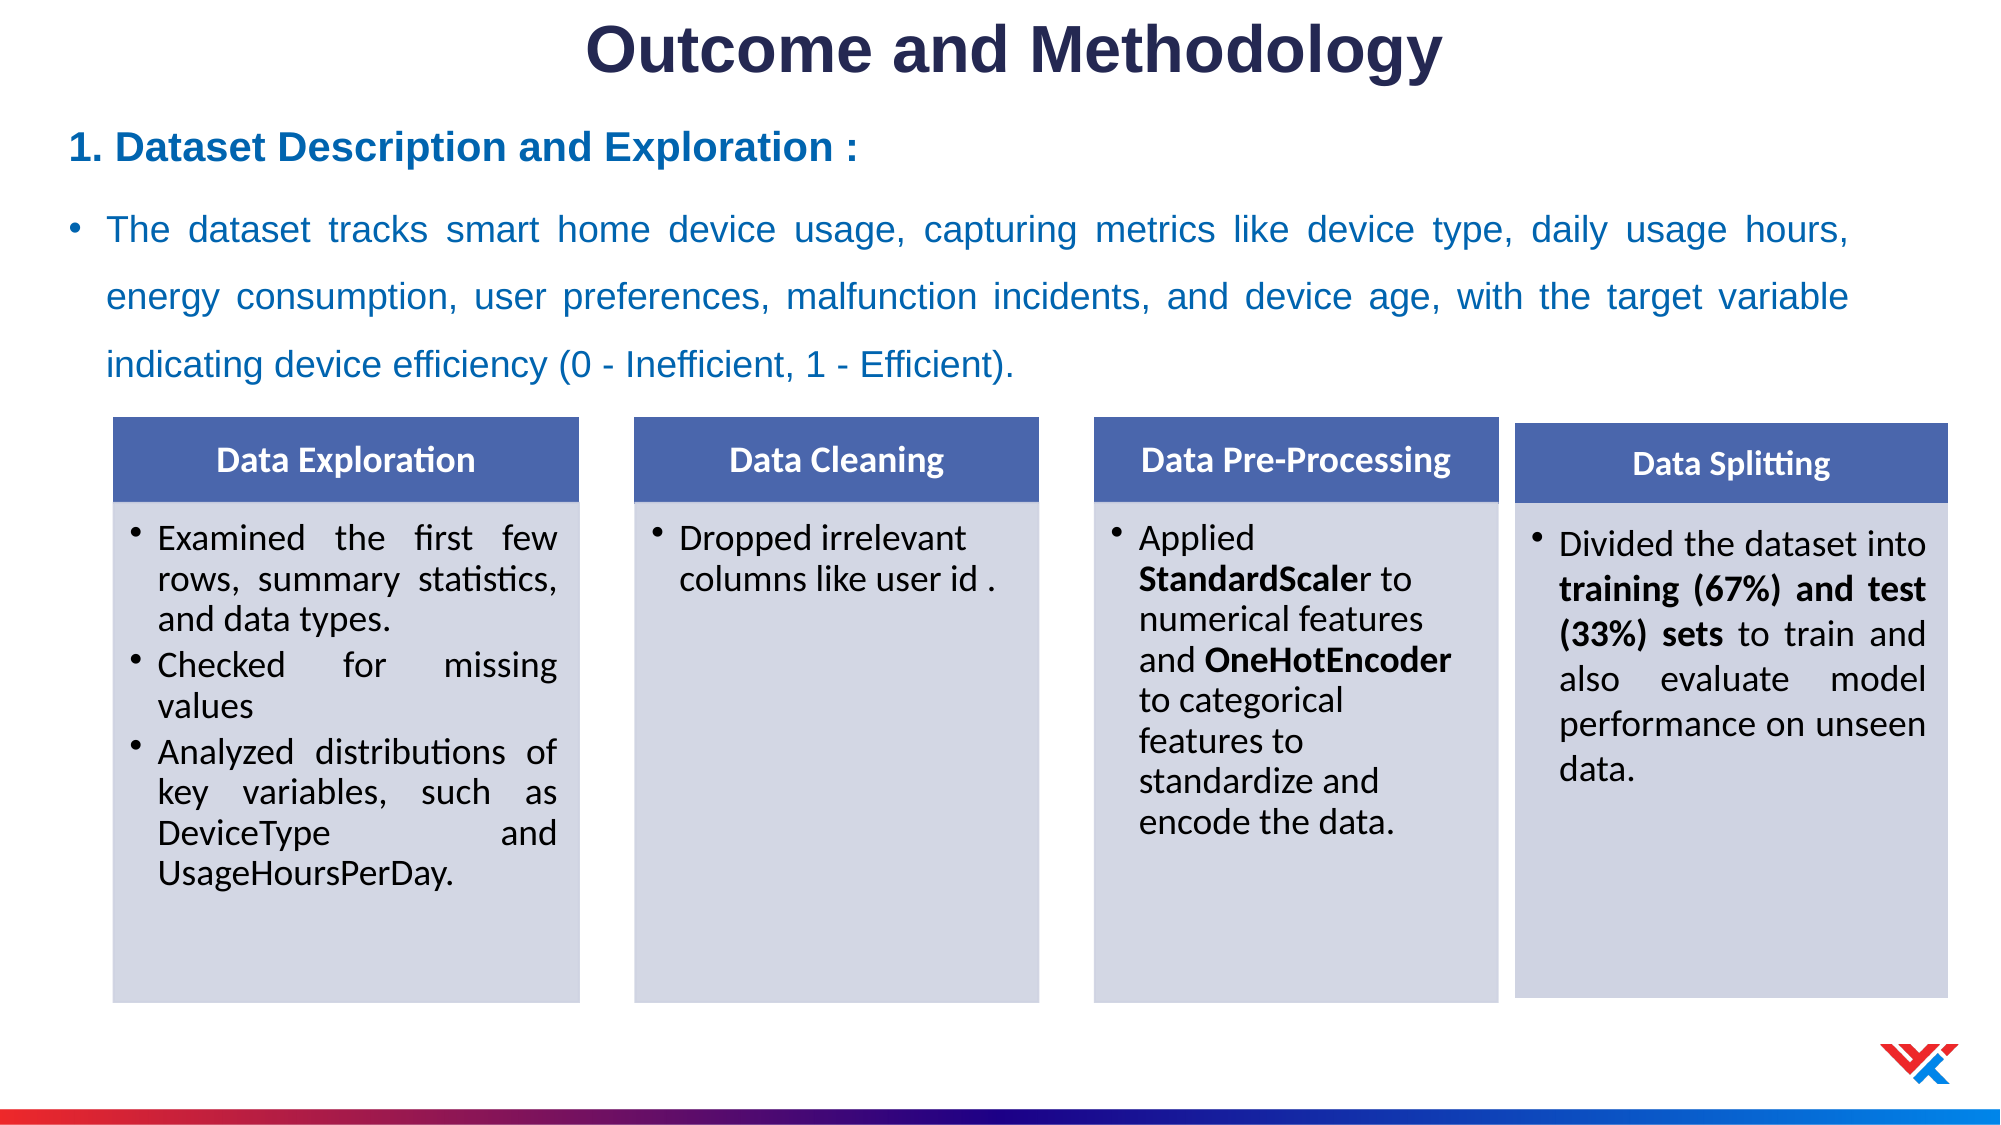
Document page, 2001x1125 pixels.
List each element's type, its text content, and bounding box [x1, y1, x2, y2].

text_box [1516, 504, 1947, 997]
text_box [1516, 424, 1947, 504]
title Outcome and Methodology [569, 0, 2000, 113]
picture [0, 1109, 2000, 1125]
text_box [113, 406, 1499, 1013]
list 1. Dataset Description and Exploration : The dataset tracks smart home device usage, capturing metrics like device type, daily usage hours, energy consumption, user preferences, malfunction incidents, and device age, with the target variable indicating device efficiency (0 - Inefficient, 1 - Efficient). [53, 112, 1865, 407]
